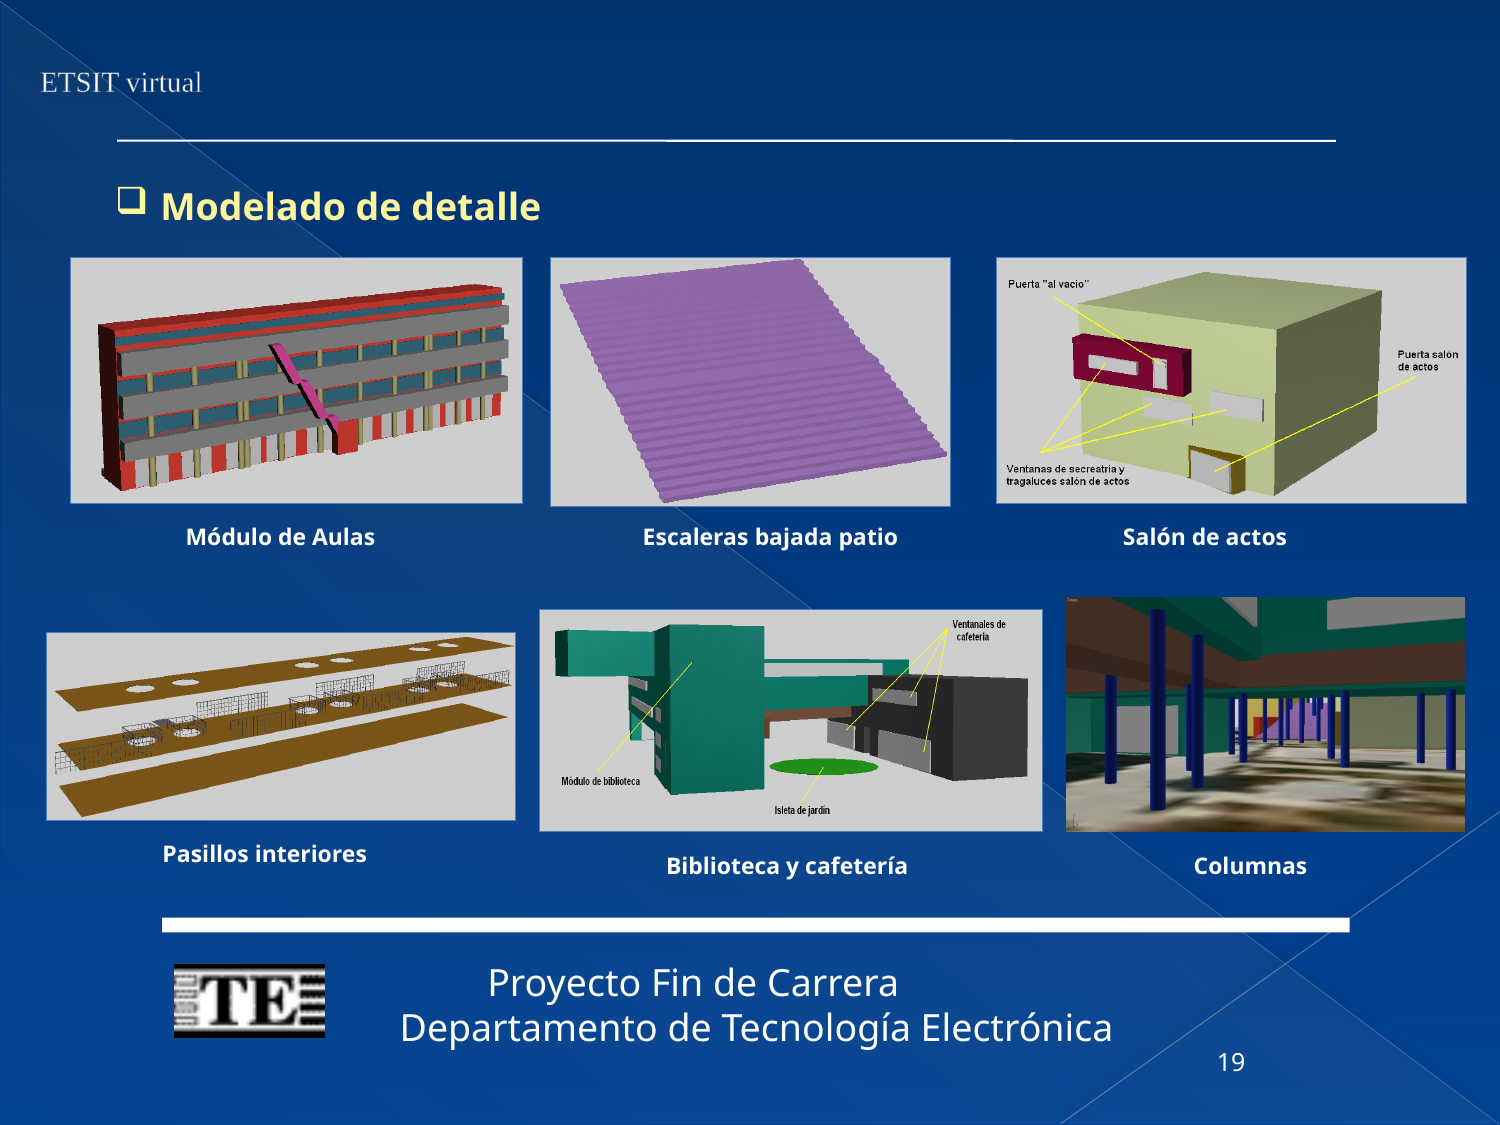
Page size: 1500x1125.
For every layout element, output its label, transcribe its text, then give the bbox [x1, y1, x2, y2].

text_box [1066, 597, 1477, 887]
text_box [550, 257, 951, 559]
text_box Módulo de Aulas [128, 515, 446, 558]
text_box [46, 632, 516, 876]
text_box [538, 609, 1044, 887]
slide_number 19 [1074, 1012, 1388, 1088]
text_box Modelado de detalle [100, 175, 557, 236]
picture [70, 257, 523, 505]
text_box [995, 257, 1467, 559]
picture [174, 964, 325, 1038]
title ETSIT virtual [0, 23, 1350, 141]
